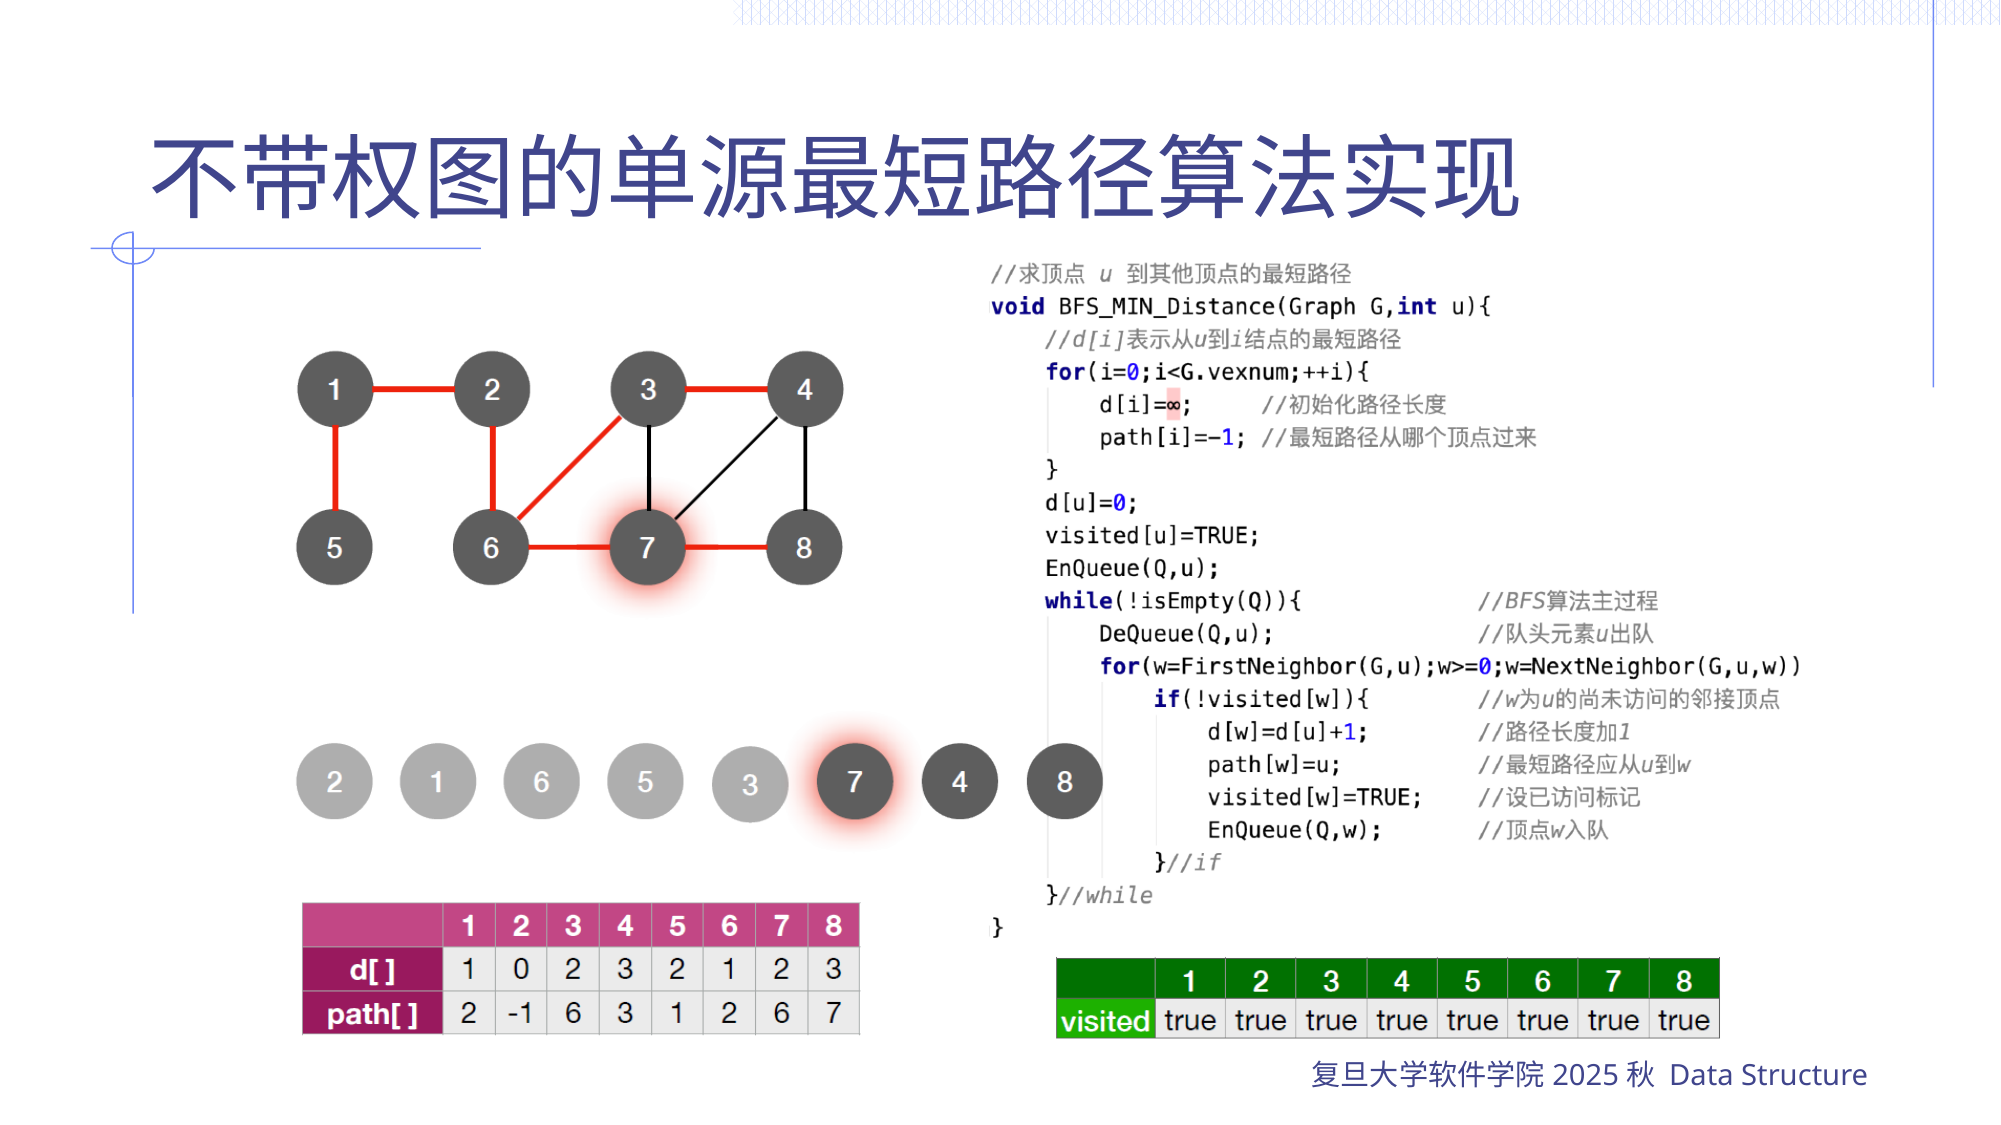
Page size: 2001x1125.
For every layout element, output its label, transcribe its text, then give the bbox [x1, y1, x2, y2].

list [240, 255, 1826, 1045]
title 不带权图的单源最短路径算法实现 [133, 50, 1834, 238]
